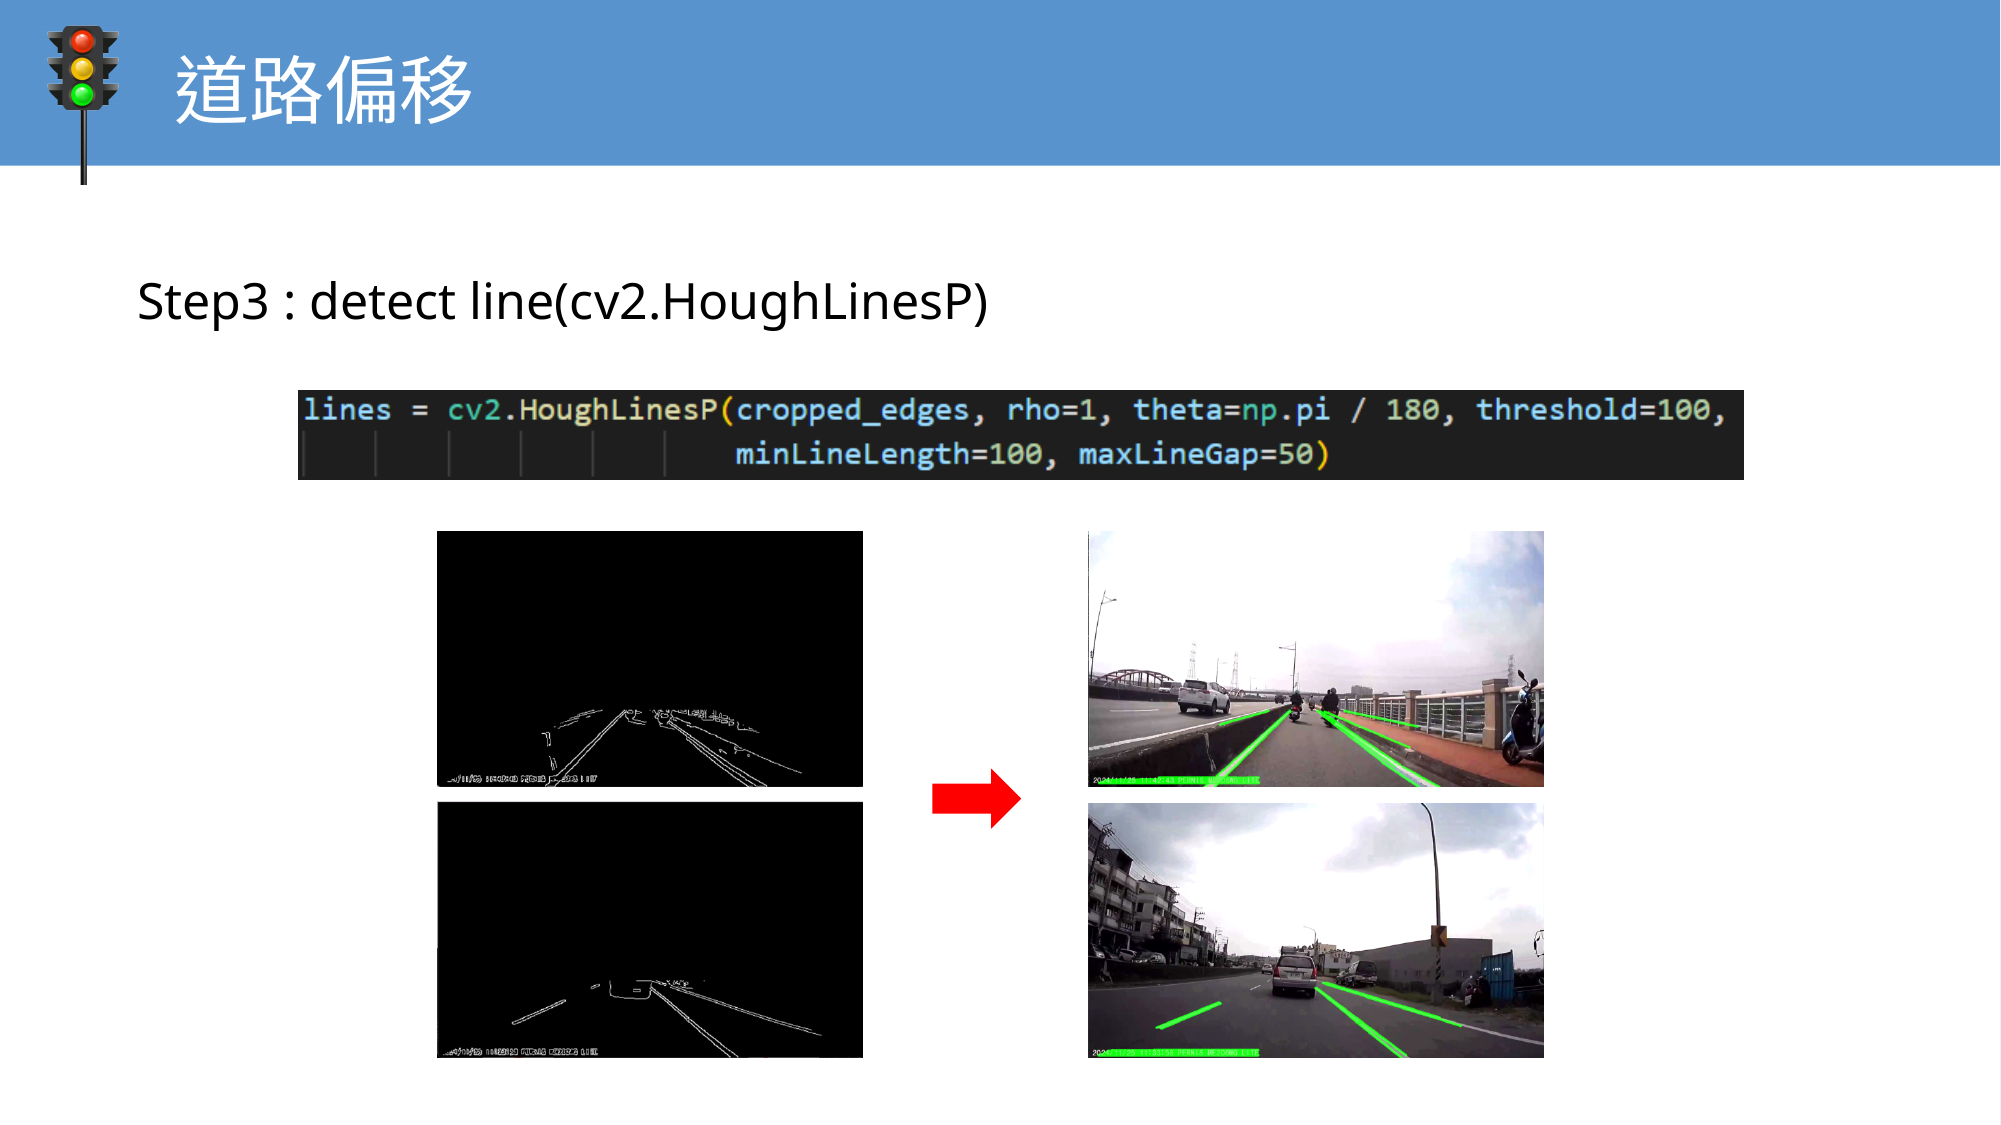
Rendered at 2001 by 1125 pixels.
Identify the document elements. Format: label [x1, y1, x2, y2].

picture [437, 531, 863, 787]
picture [437, 801, 863, 1058]
text_box [0, 17, 2000, 1125]
picture [1088, 803, 1544, 1058]
picture [0, 0, 2001, 1125]
picture [1088, 531, 1544, 787]
picture [298, 390, 1744, 480]
